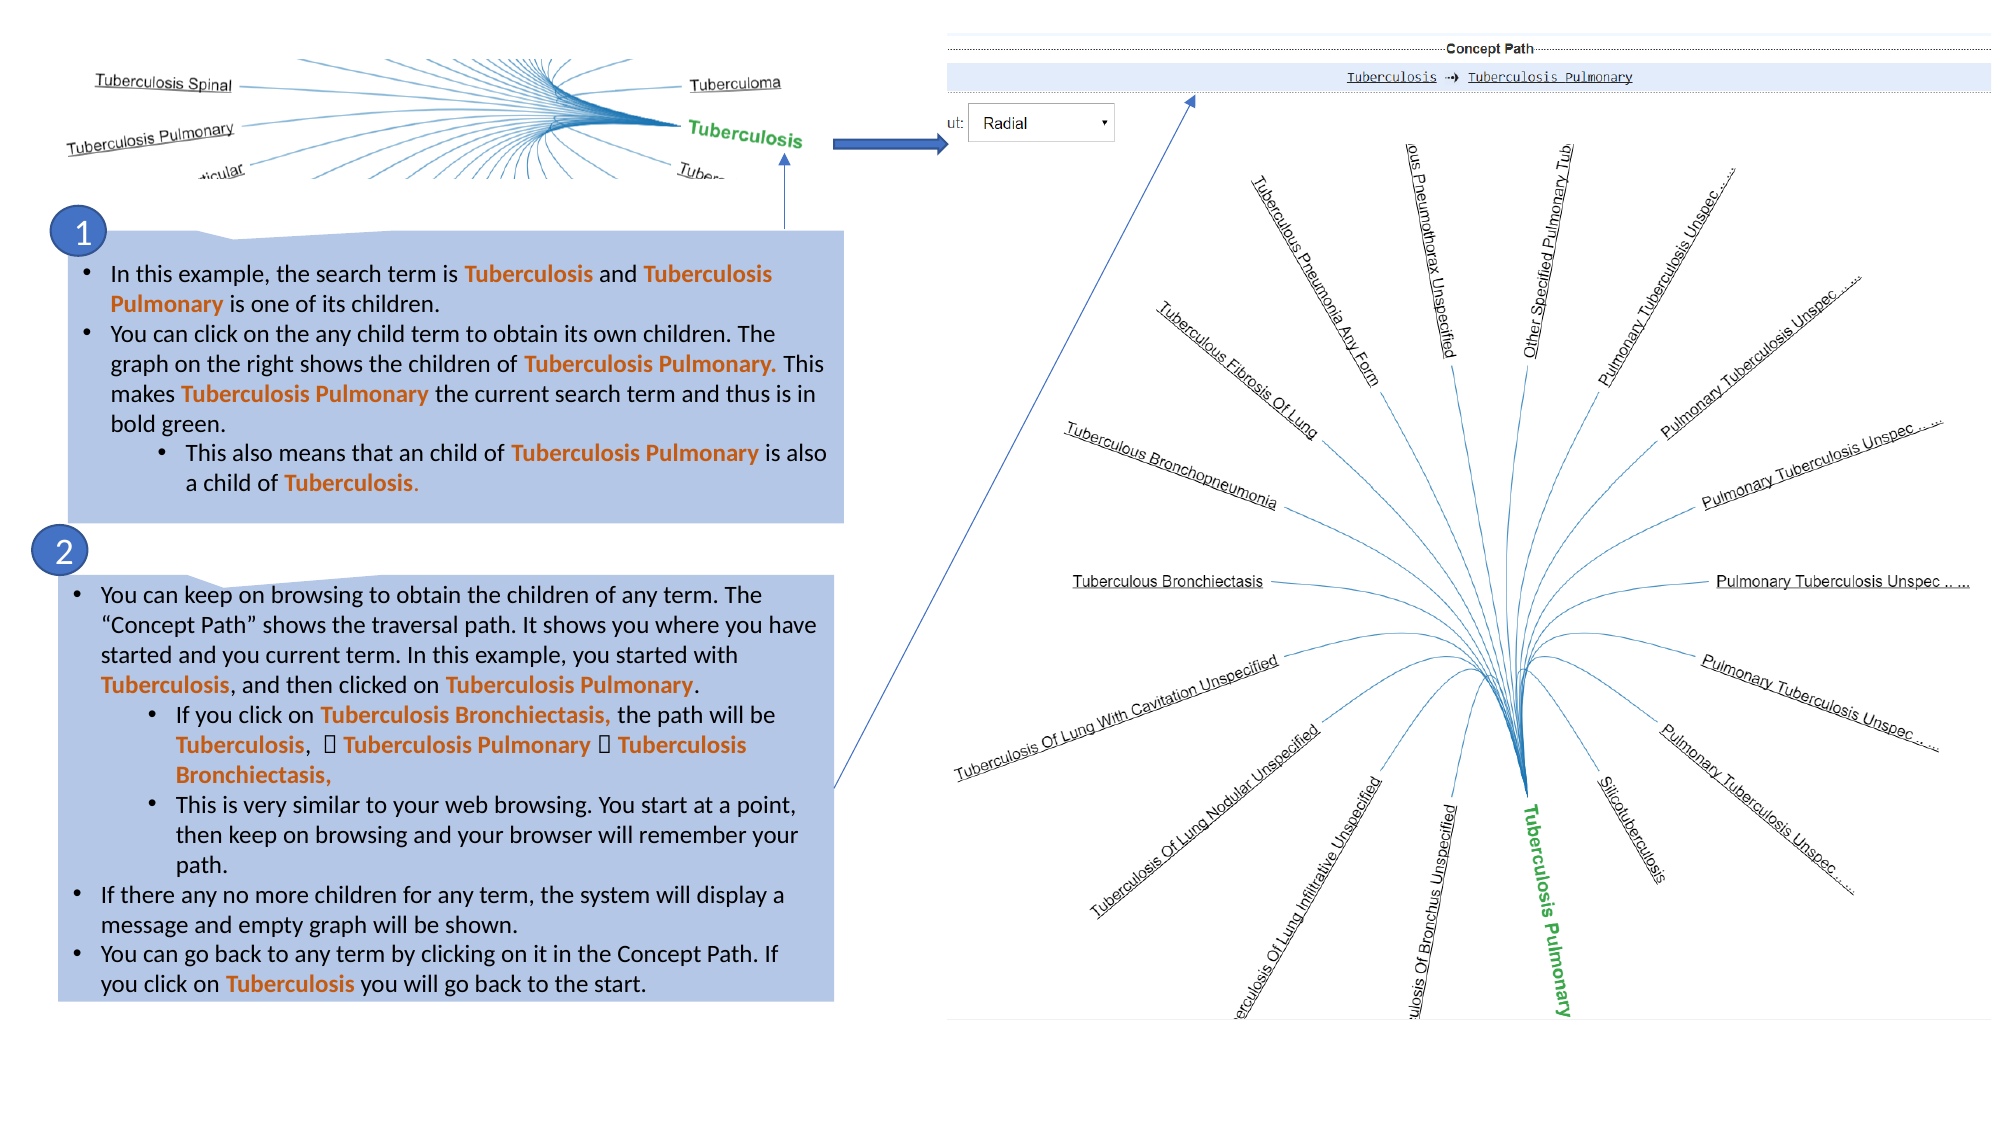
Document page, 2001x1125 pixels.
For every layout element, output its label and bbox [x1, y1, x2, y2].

text_box [32, 33, 1992, 1020]
